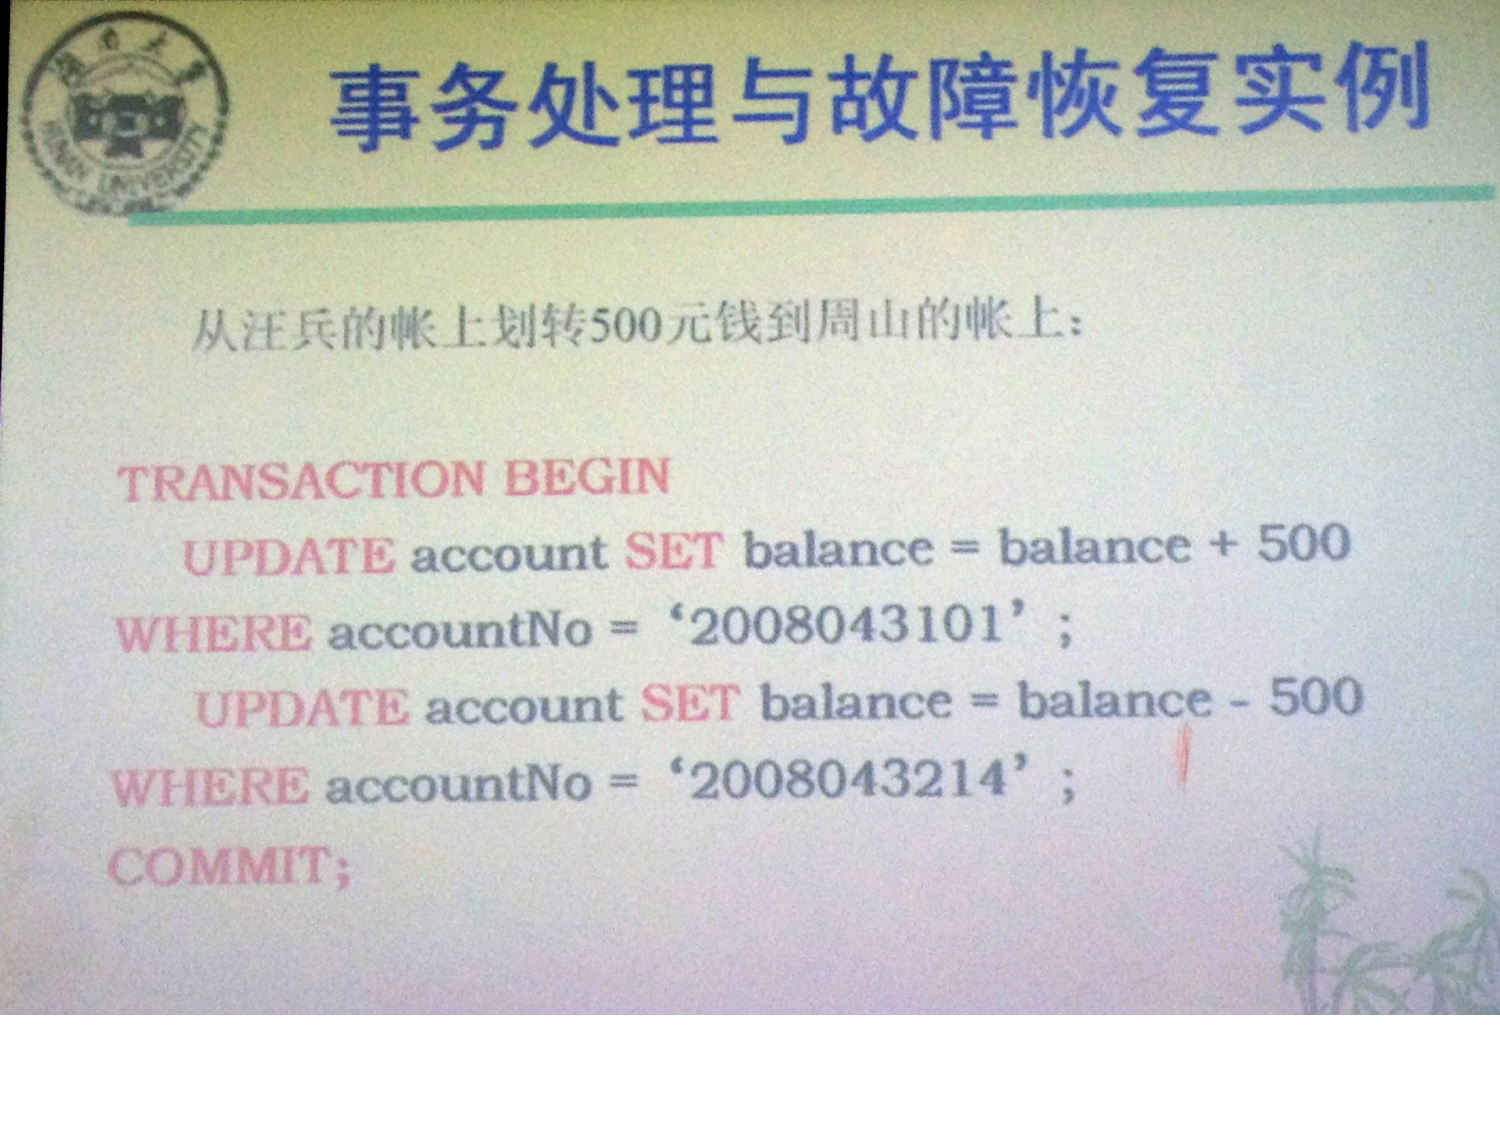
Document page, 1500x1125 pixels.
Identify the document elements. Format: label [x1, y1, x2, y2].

list [0, 0, 1500, 1015]
